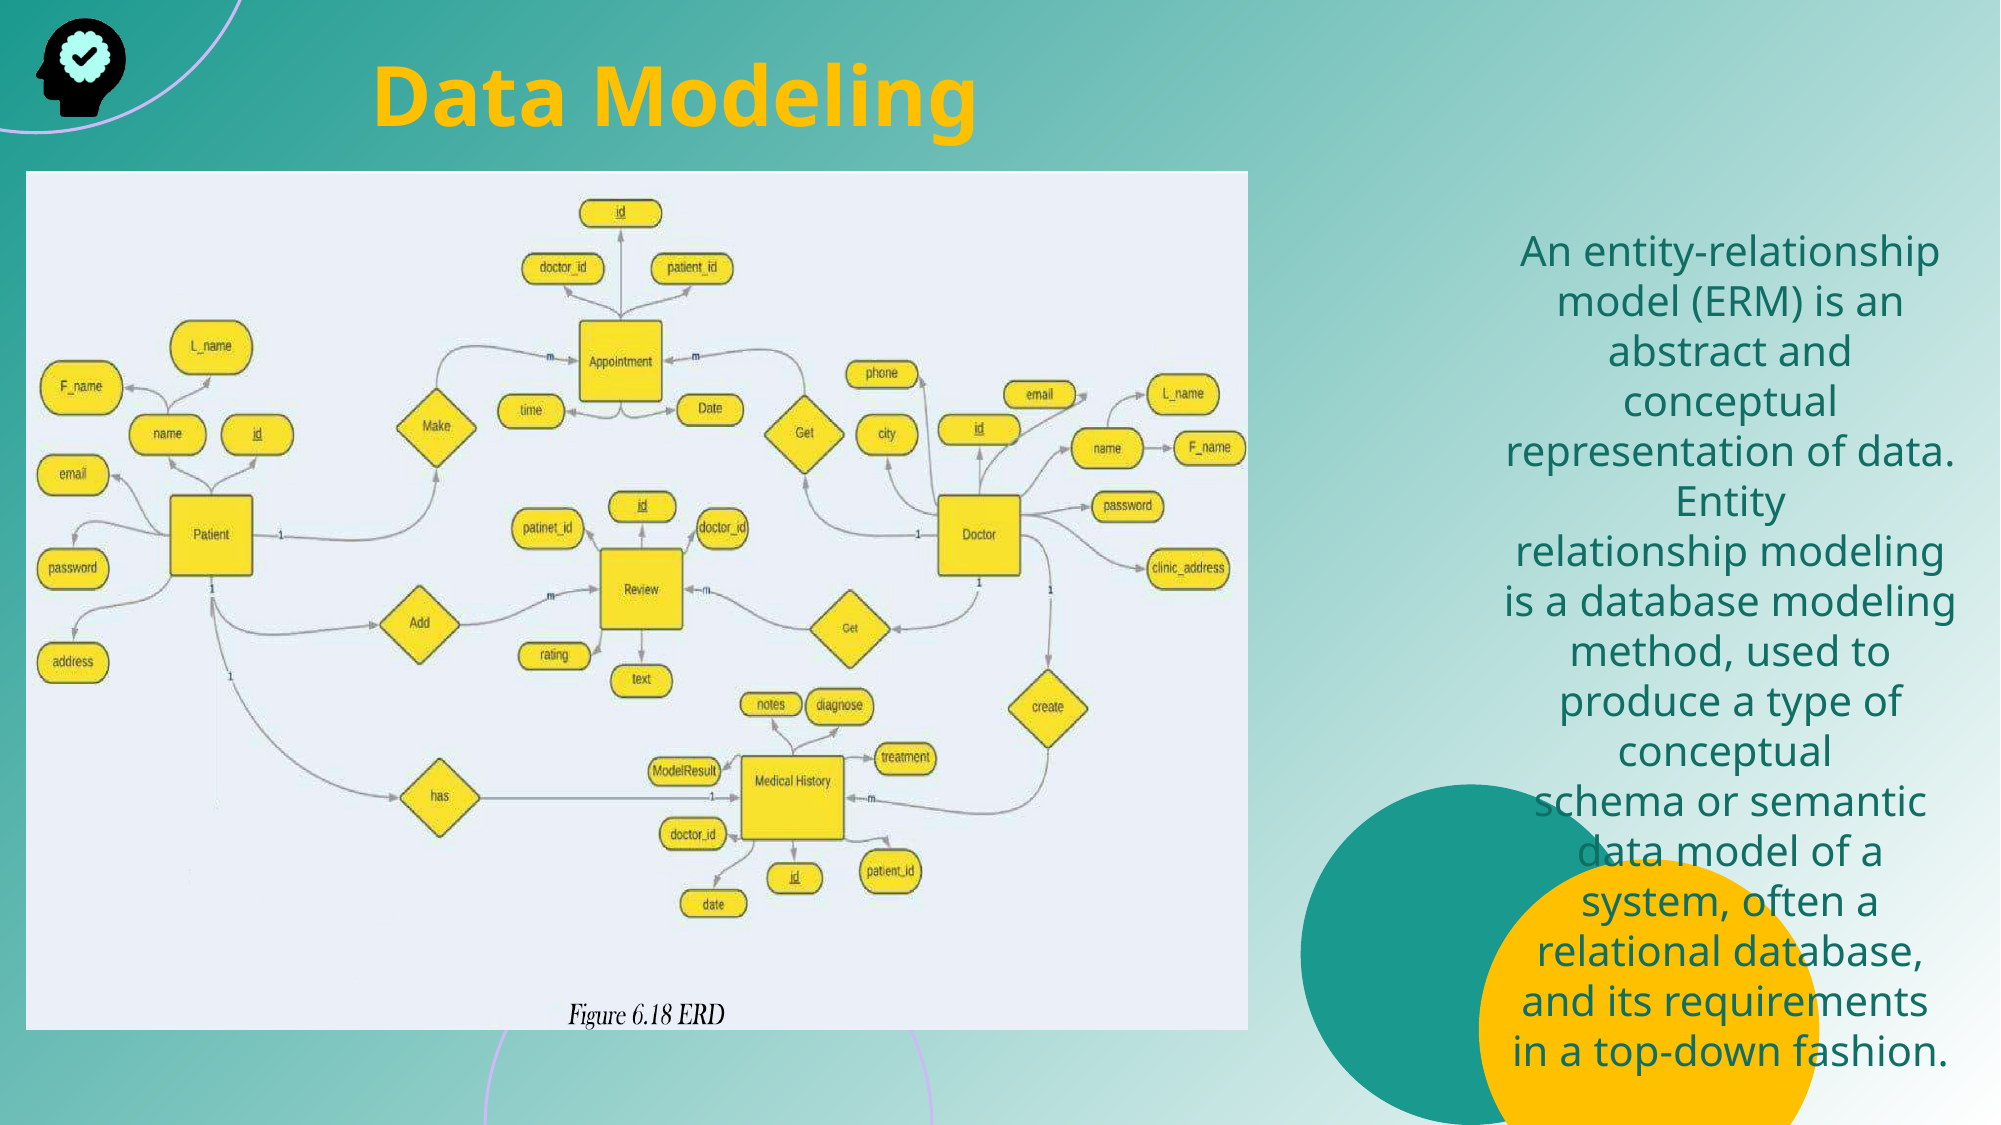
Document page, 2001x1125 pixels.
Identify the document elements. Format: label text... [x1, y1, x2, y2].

text_box [1487, 1083, 1811, 1125]
picture [28, 11, 140, 121]
text_box An entity-relationship model (ERM) is an abstract and conceptual representation of data. Entity relationship modeling is a database modeling method, used to produce a type of conceptual schema or semantic data model of a system, often a relational database, and its requirements in a top-down fashion. [1487, 217, 1974, 1083]
picture [25, 170, 1249, 1030]
text_box [0, 0, 241, 133]
text_box [1300, 784, 1505, 1125]
text_box [1478, 977, 1487, 1082]
text_box [485, 1030, 932, 1125]
text_box Data Modeling [355, 36, 1018, 152]
